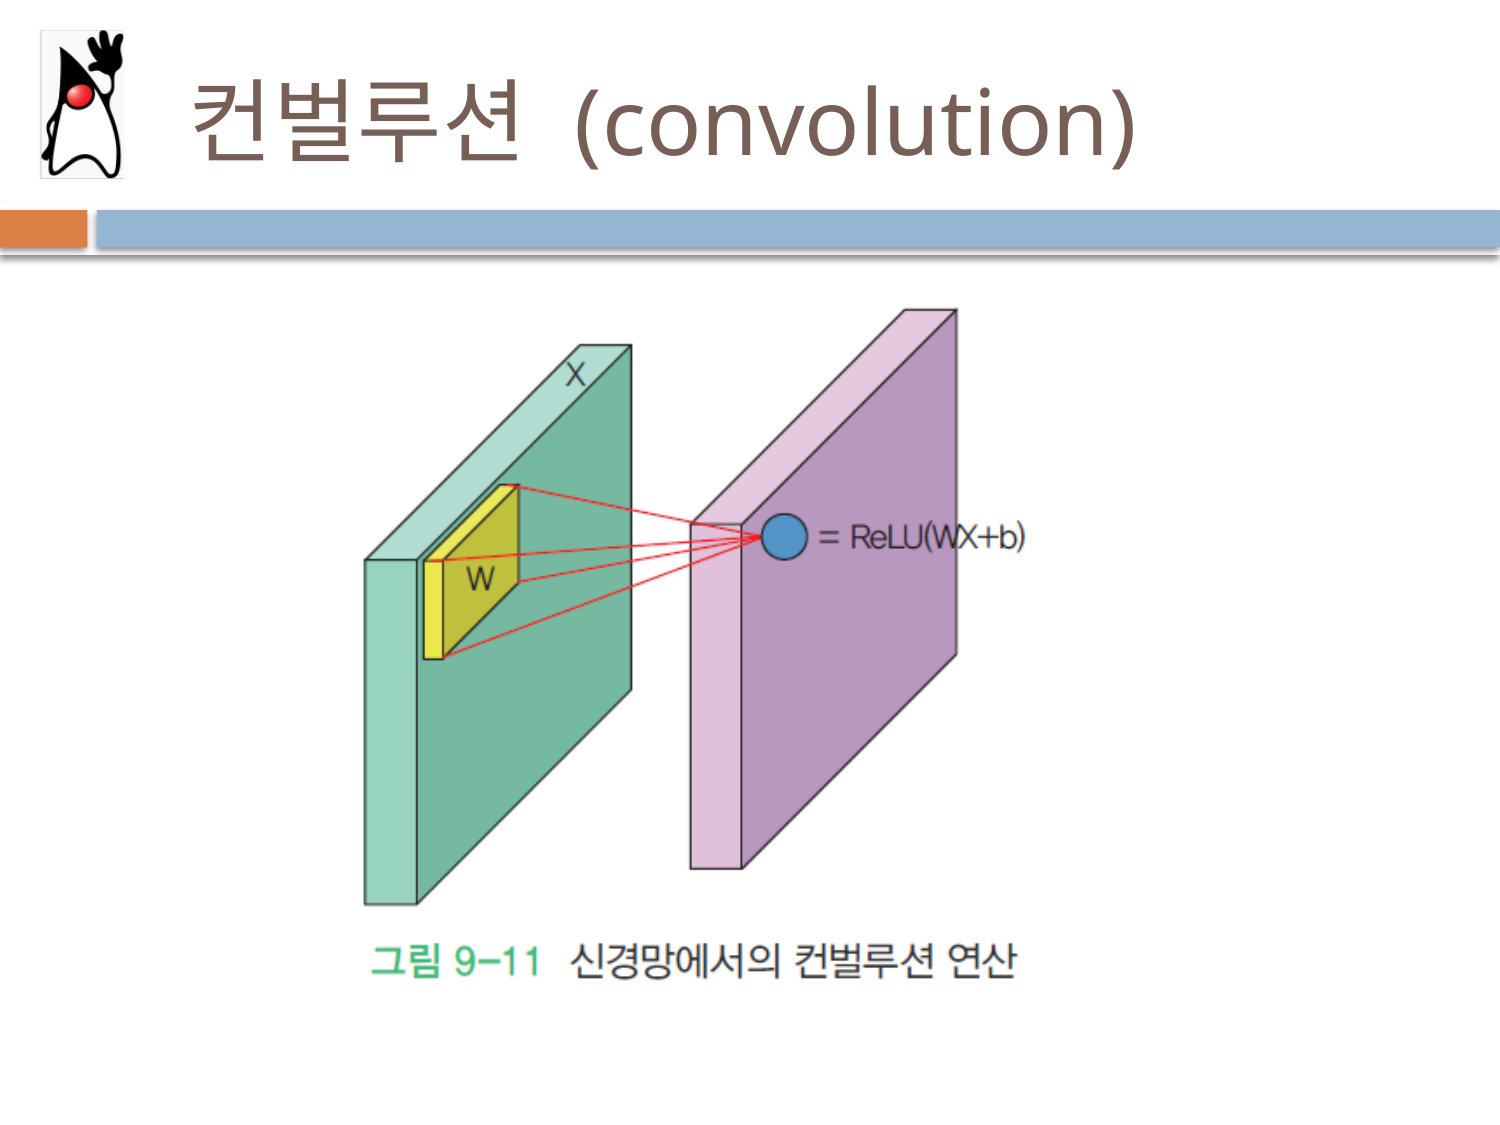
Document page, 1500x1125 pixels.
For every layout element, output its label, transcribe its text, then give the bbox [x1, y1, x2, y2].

picture [39, 30, 124, 179]
picture [288, 278, 1081, 1003]
title 컨벌루션 (convolution) [100, 37, 1438, 200]
